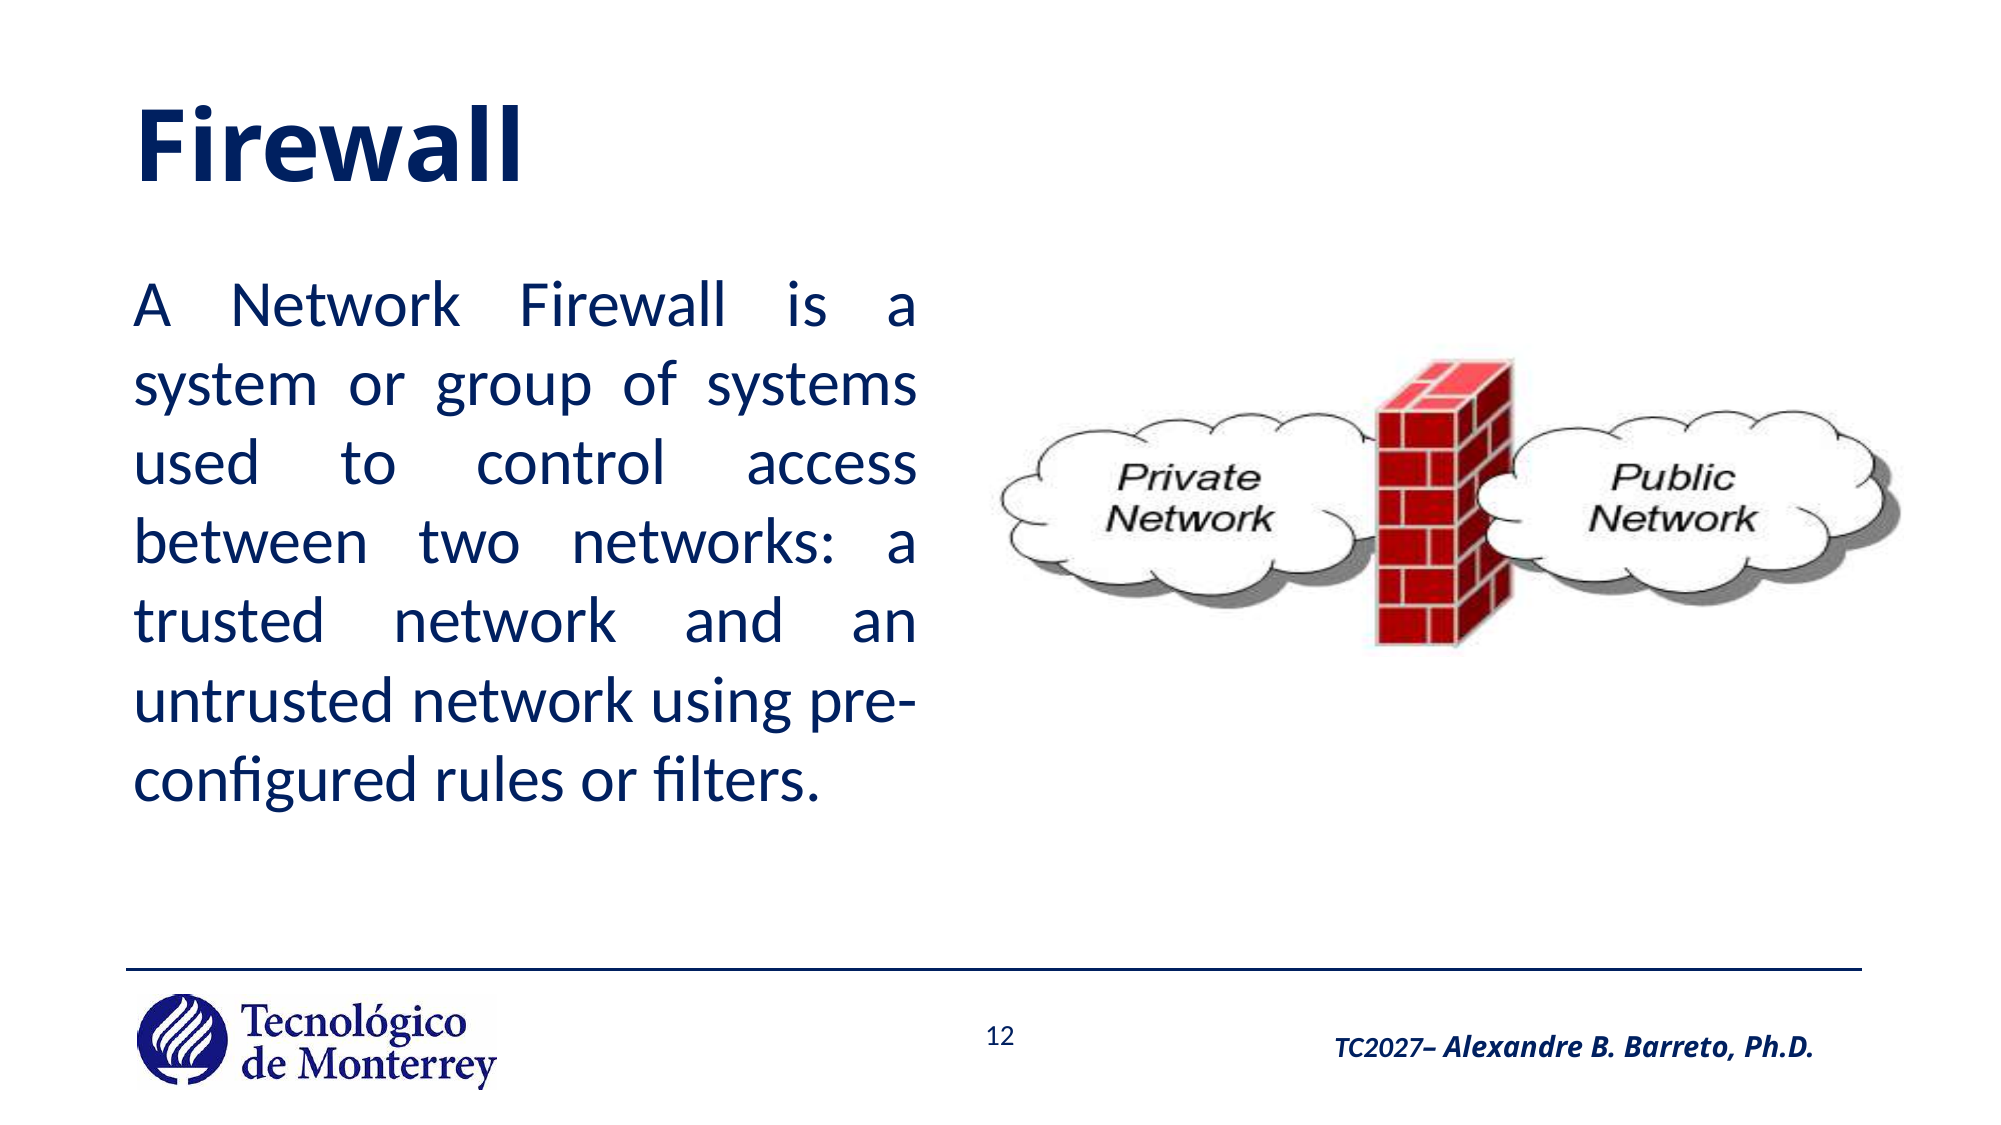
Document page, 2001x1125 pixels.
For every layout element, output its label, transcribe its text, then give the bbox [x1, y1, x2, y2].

picture [137, 994, 497, 1090]
title Firewall [118, 40, 1844, 258]
picture [980, 335, 1904, 657]
list A Network Firewall is a system or group of systems used to control access between two networks: a trusted network and an untrusted network using pre-configured rules or filters. [118, 252, 934, 848]
